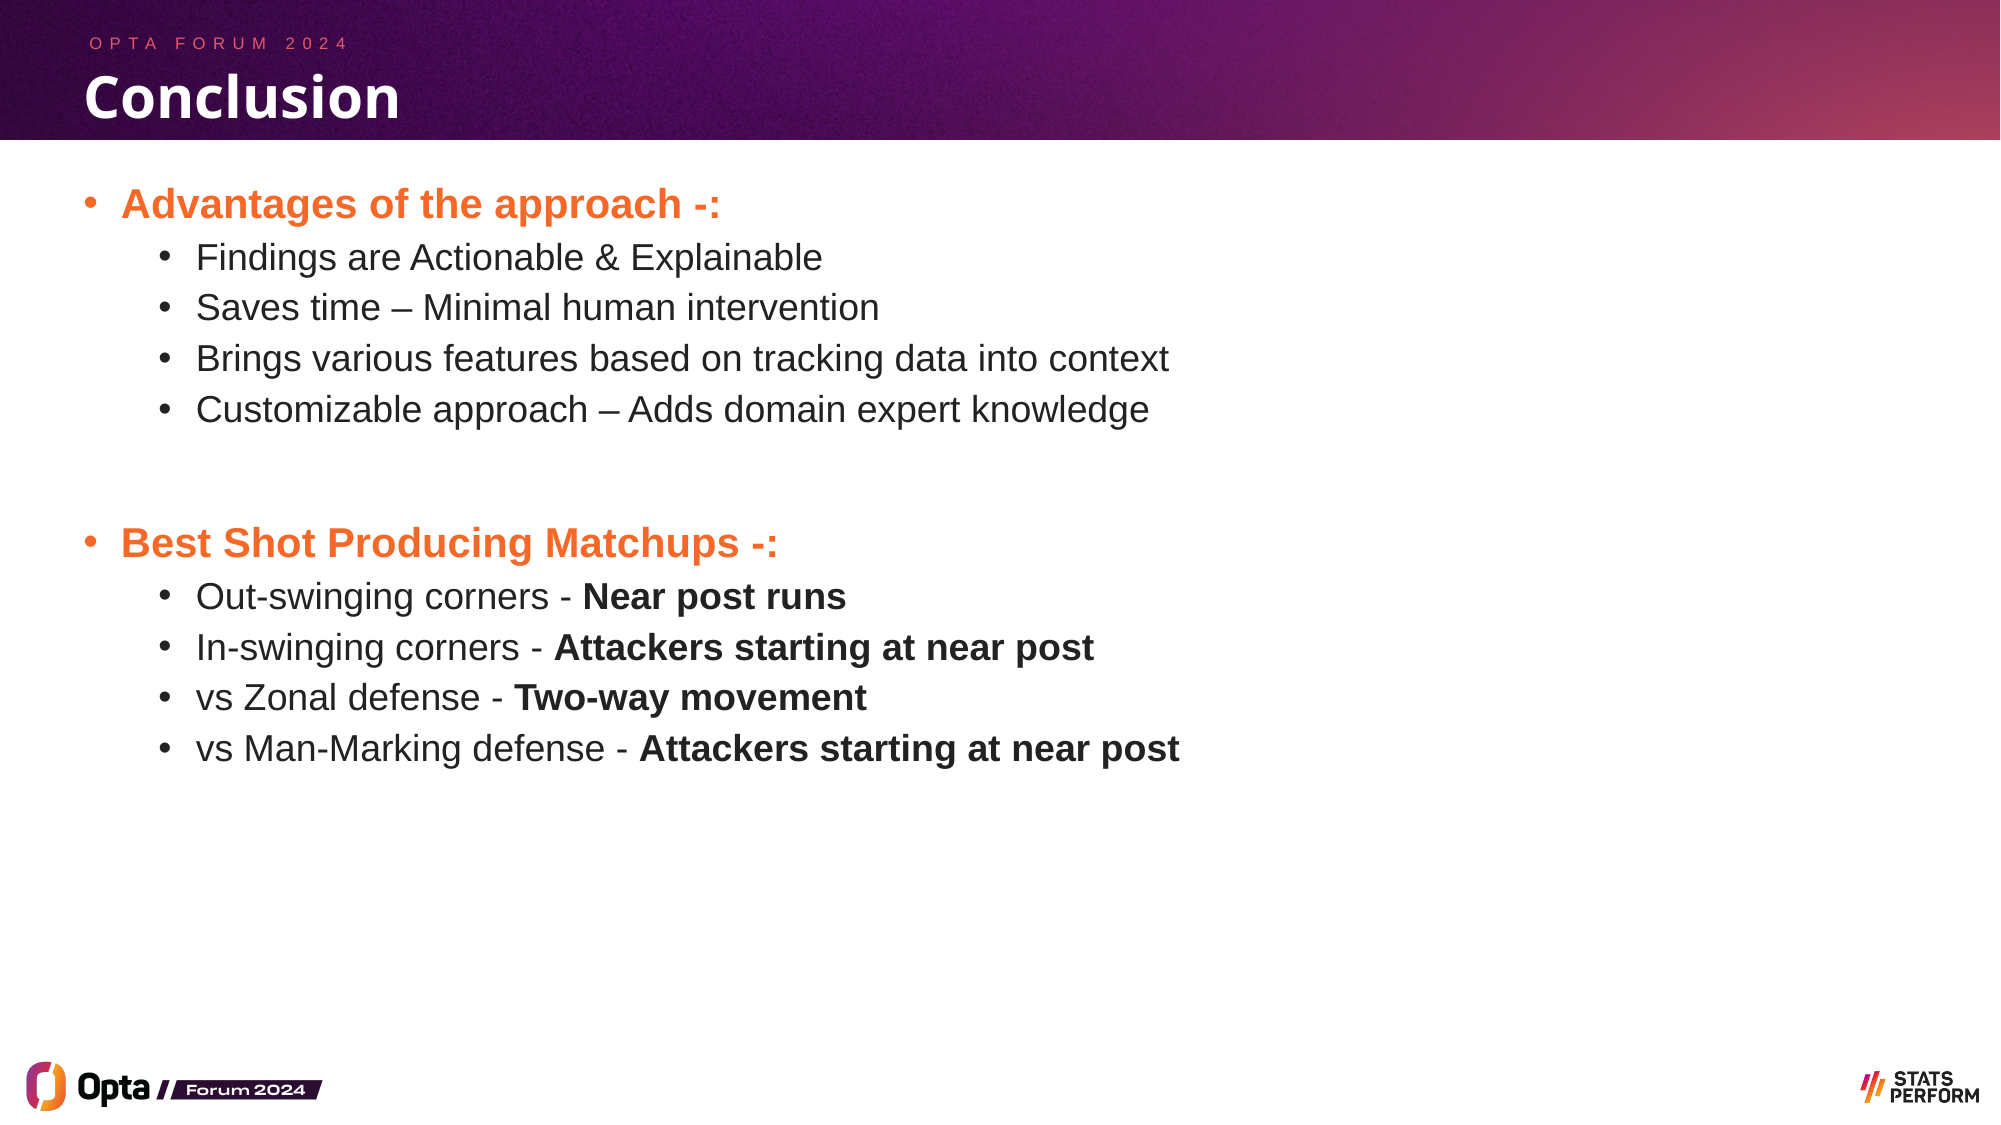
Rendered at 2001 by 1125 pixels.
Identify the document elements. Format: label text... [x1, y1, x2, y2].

picture [0, 0, 2001, 140]
picture [21, 1057, 327, 1119]
picture [1860, 1071, 1979, 1103]
list Advantages of the approach -: Findings are Actionable & Explainable Saves time – Minimal human intervention Brings various features based on tracking data into context Customizable approach – Adds domain expert knowledge Best Shot Producing Matchups -: Out-swinging corners - Near post runs In-swinging corners - Attackers starting at near post vs Zonal defense - Two-way movement vs Man-Marking defense - Attackers starting at near post [68, 174, 1920, 1045]
title Conclusion [68, 61, 1920, 140]
